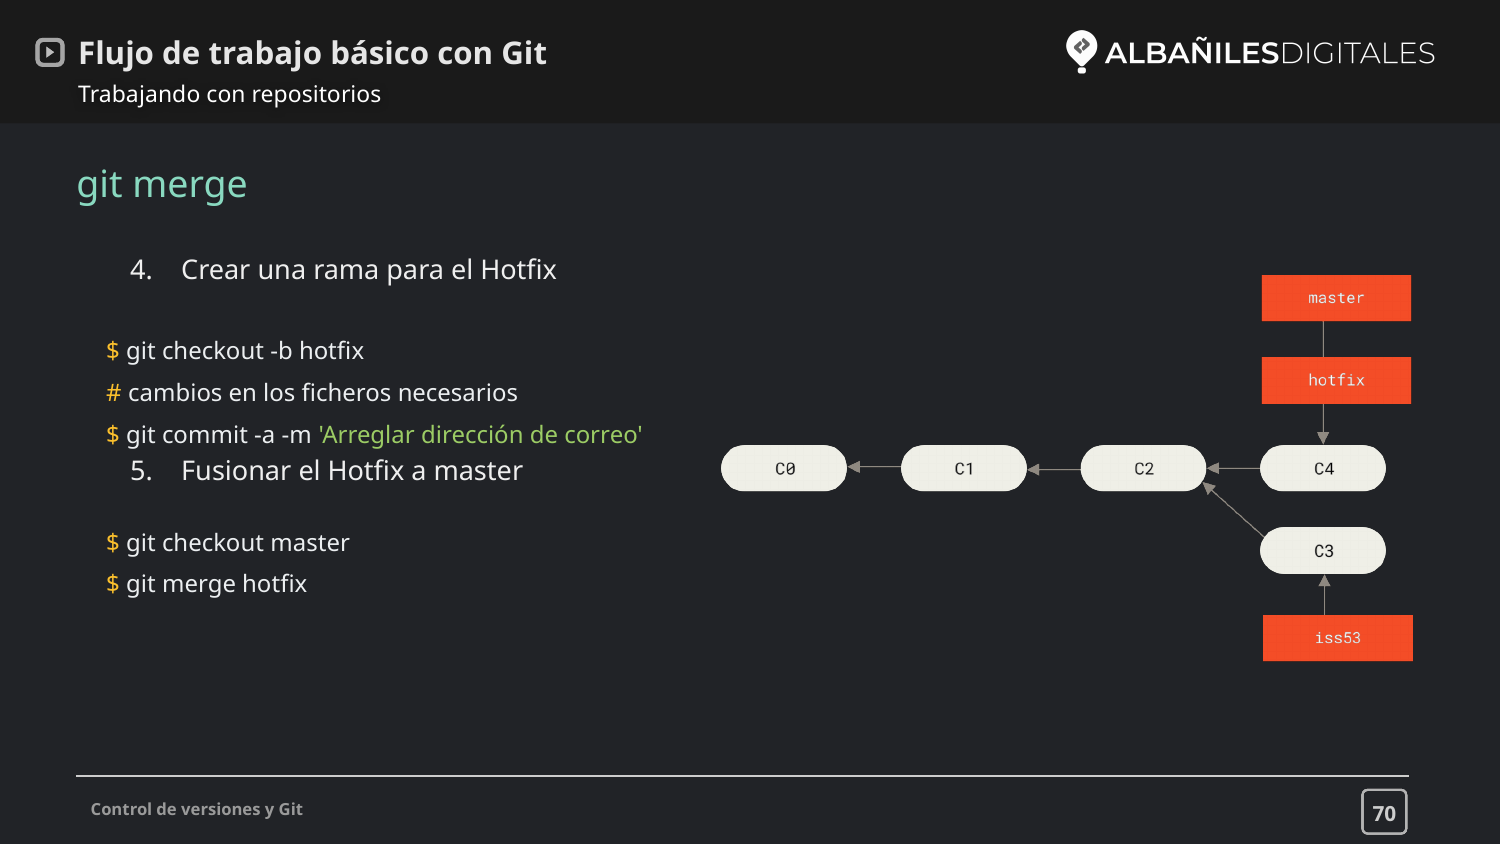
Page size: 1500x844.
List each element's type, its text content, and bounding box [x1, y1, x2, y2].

list Crear una rama para el Hotfix $ git checkout -b hotfix # cambios en los ficheros necesarios $ git commit -a -m 'Arreglar dirección de correo' Fusionar el Hotfix a master $ git checkout master $ git merge hotfix [91, 232, 722, 756]
title Flujo de trabajo básico con Git [63, 18, 934, 61]
picture [1066, 30, 1439, 74]
subtitle Trabajando con repositorios [63, 64, 1324, 114]
slide_number 70 [1352, 785, 1417, 844]
picture [721, 259, 1417, 677]
text_box git merge [76, 140, 788, 233]
